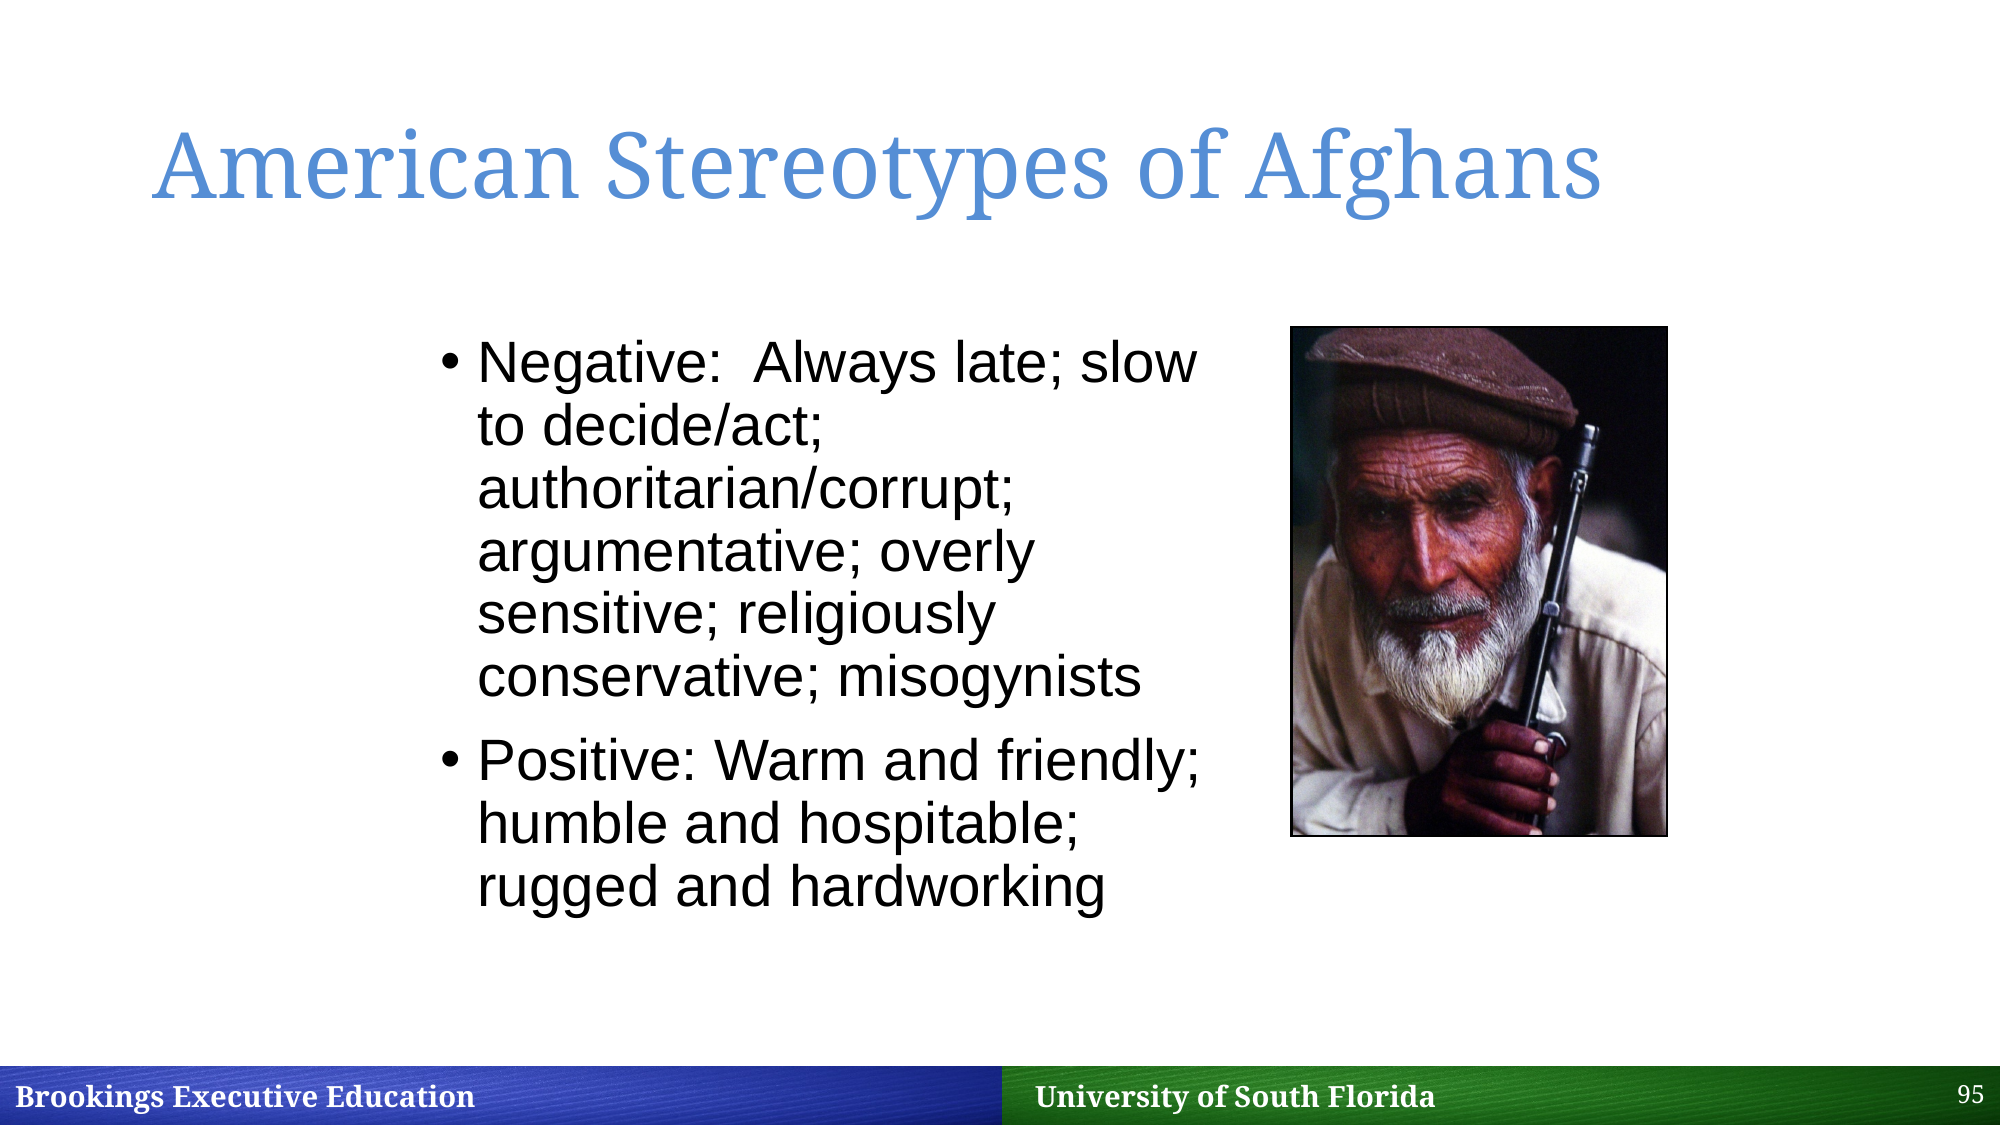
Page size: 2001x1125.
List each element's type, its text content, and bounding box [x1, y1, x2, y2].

title American Stereotypes of Afghans [137, 59, 1863, 278]
slide_number 95 [1932, 1066, 2000, 1125]
picture [1292, 328, 1666, 835]
text_box Negative: Always late; slow to decide/act; authoritarian/corrupt; argumentative; overly sensitive; religiously conservative; misogynists Positive: Warm and friendly; humble and hospitable; rugged and hardworking [425, 324, 1243, 1000]
footer Brookings Executive Education University of South Florida [0, 1066, 1932, 1125]
